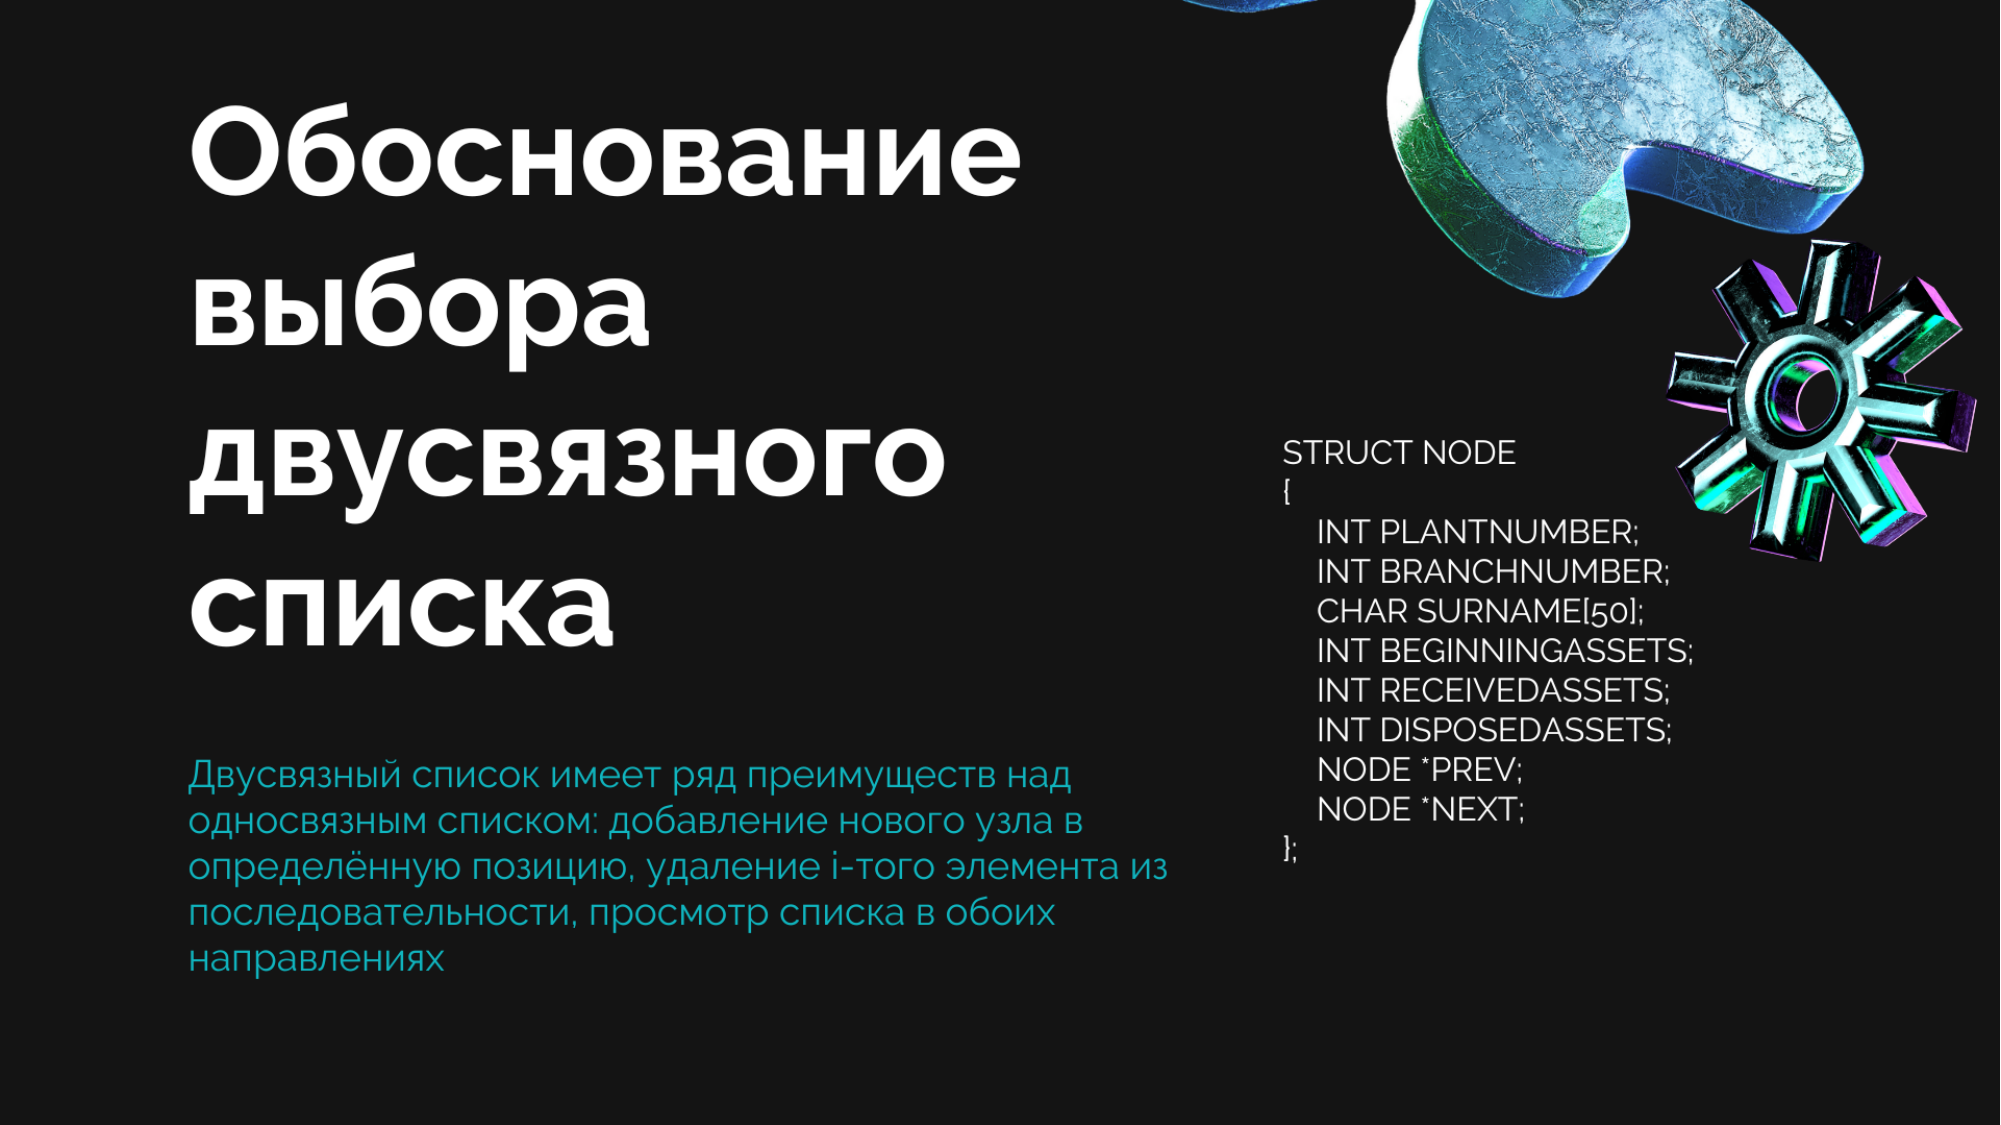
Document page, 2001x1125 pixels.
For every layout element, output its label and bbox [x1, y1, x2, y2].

list [0, 0, 2000, 1125]
